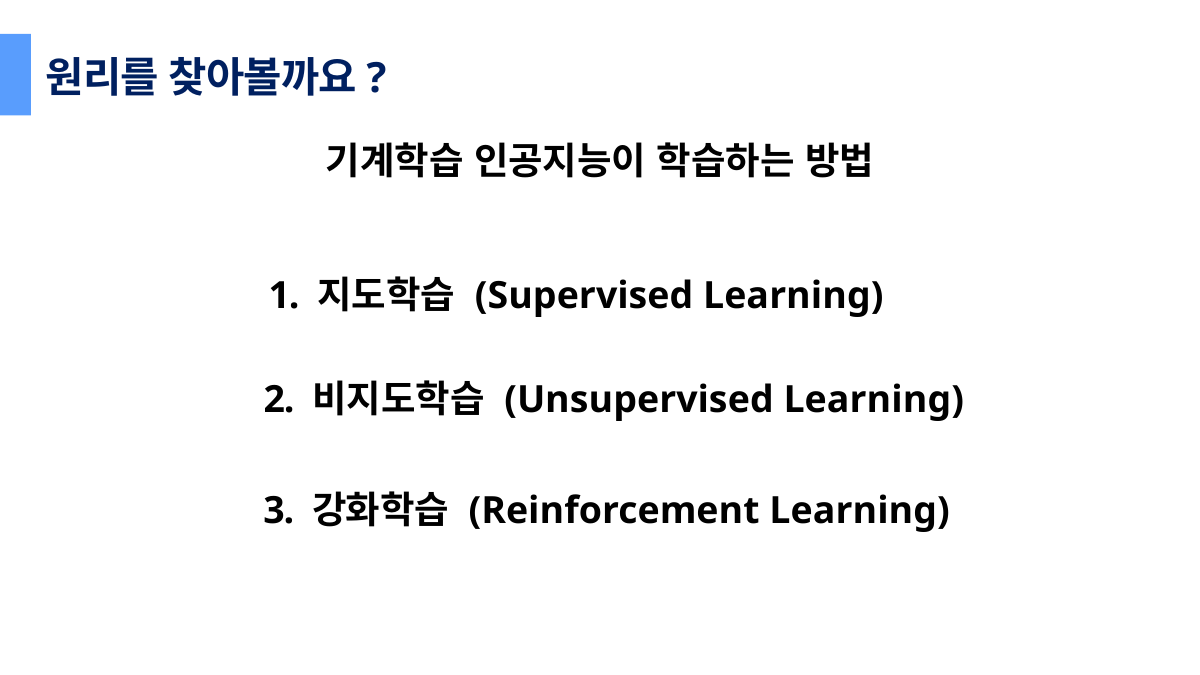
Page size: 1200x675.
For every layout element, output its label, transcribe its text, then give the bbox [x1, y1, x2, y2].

text_box 원리를 찾아볼까요? [32, 43, 712, 109]
text_box 3. 강화학습 (Reinforcement Learning) [248, 479, 976, 539]
text_box [0, 33, 32, 116]
text_box 2. 비지도학습 (Unsupervised Learning) [248, 367, 990, 428]
text_box 기계학습 인공지능이 학습하는 방법 [310, 130, 890, 190]
text_box 1. 지도학습 (Supervised Learning) [253, 263, 909, 324]
